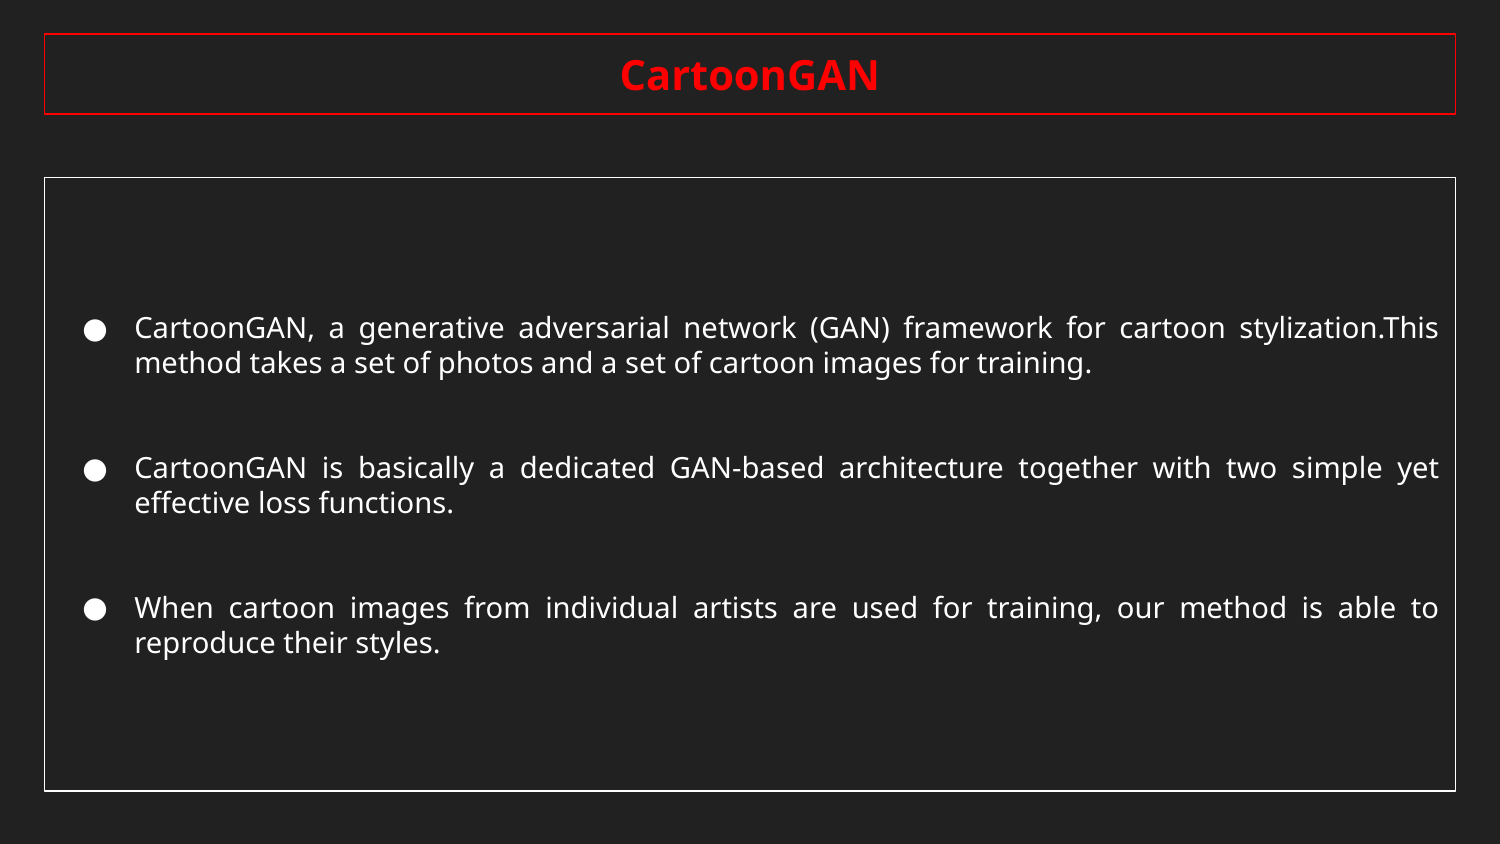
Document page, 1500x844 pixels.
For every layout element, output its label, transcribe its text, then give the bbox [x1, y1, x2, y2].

text_box CartoonGAN, a generative adversarial network (GAN) framework for cartoon stylization.This method takes a set of photos and a set of cartoon images for training. CartoonGAN is basically a dedicated GAN-based architecture together with two simple yet effective loss functions. When cartoon images from individual artists are used for training, our method is able to reproduce their styles. [44, 177, 1456, 791]
text_box CartoonGAN [44, 34, 1456, 114]
